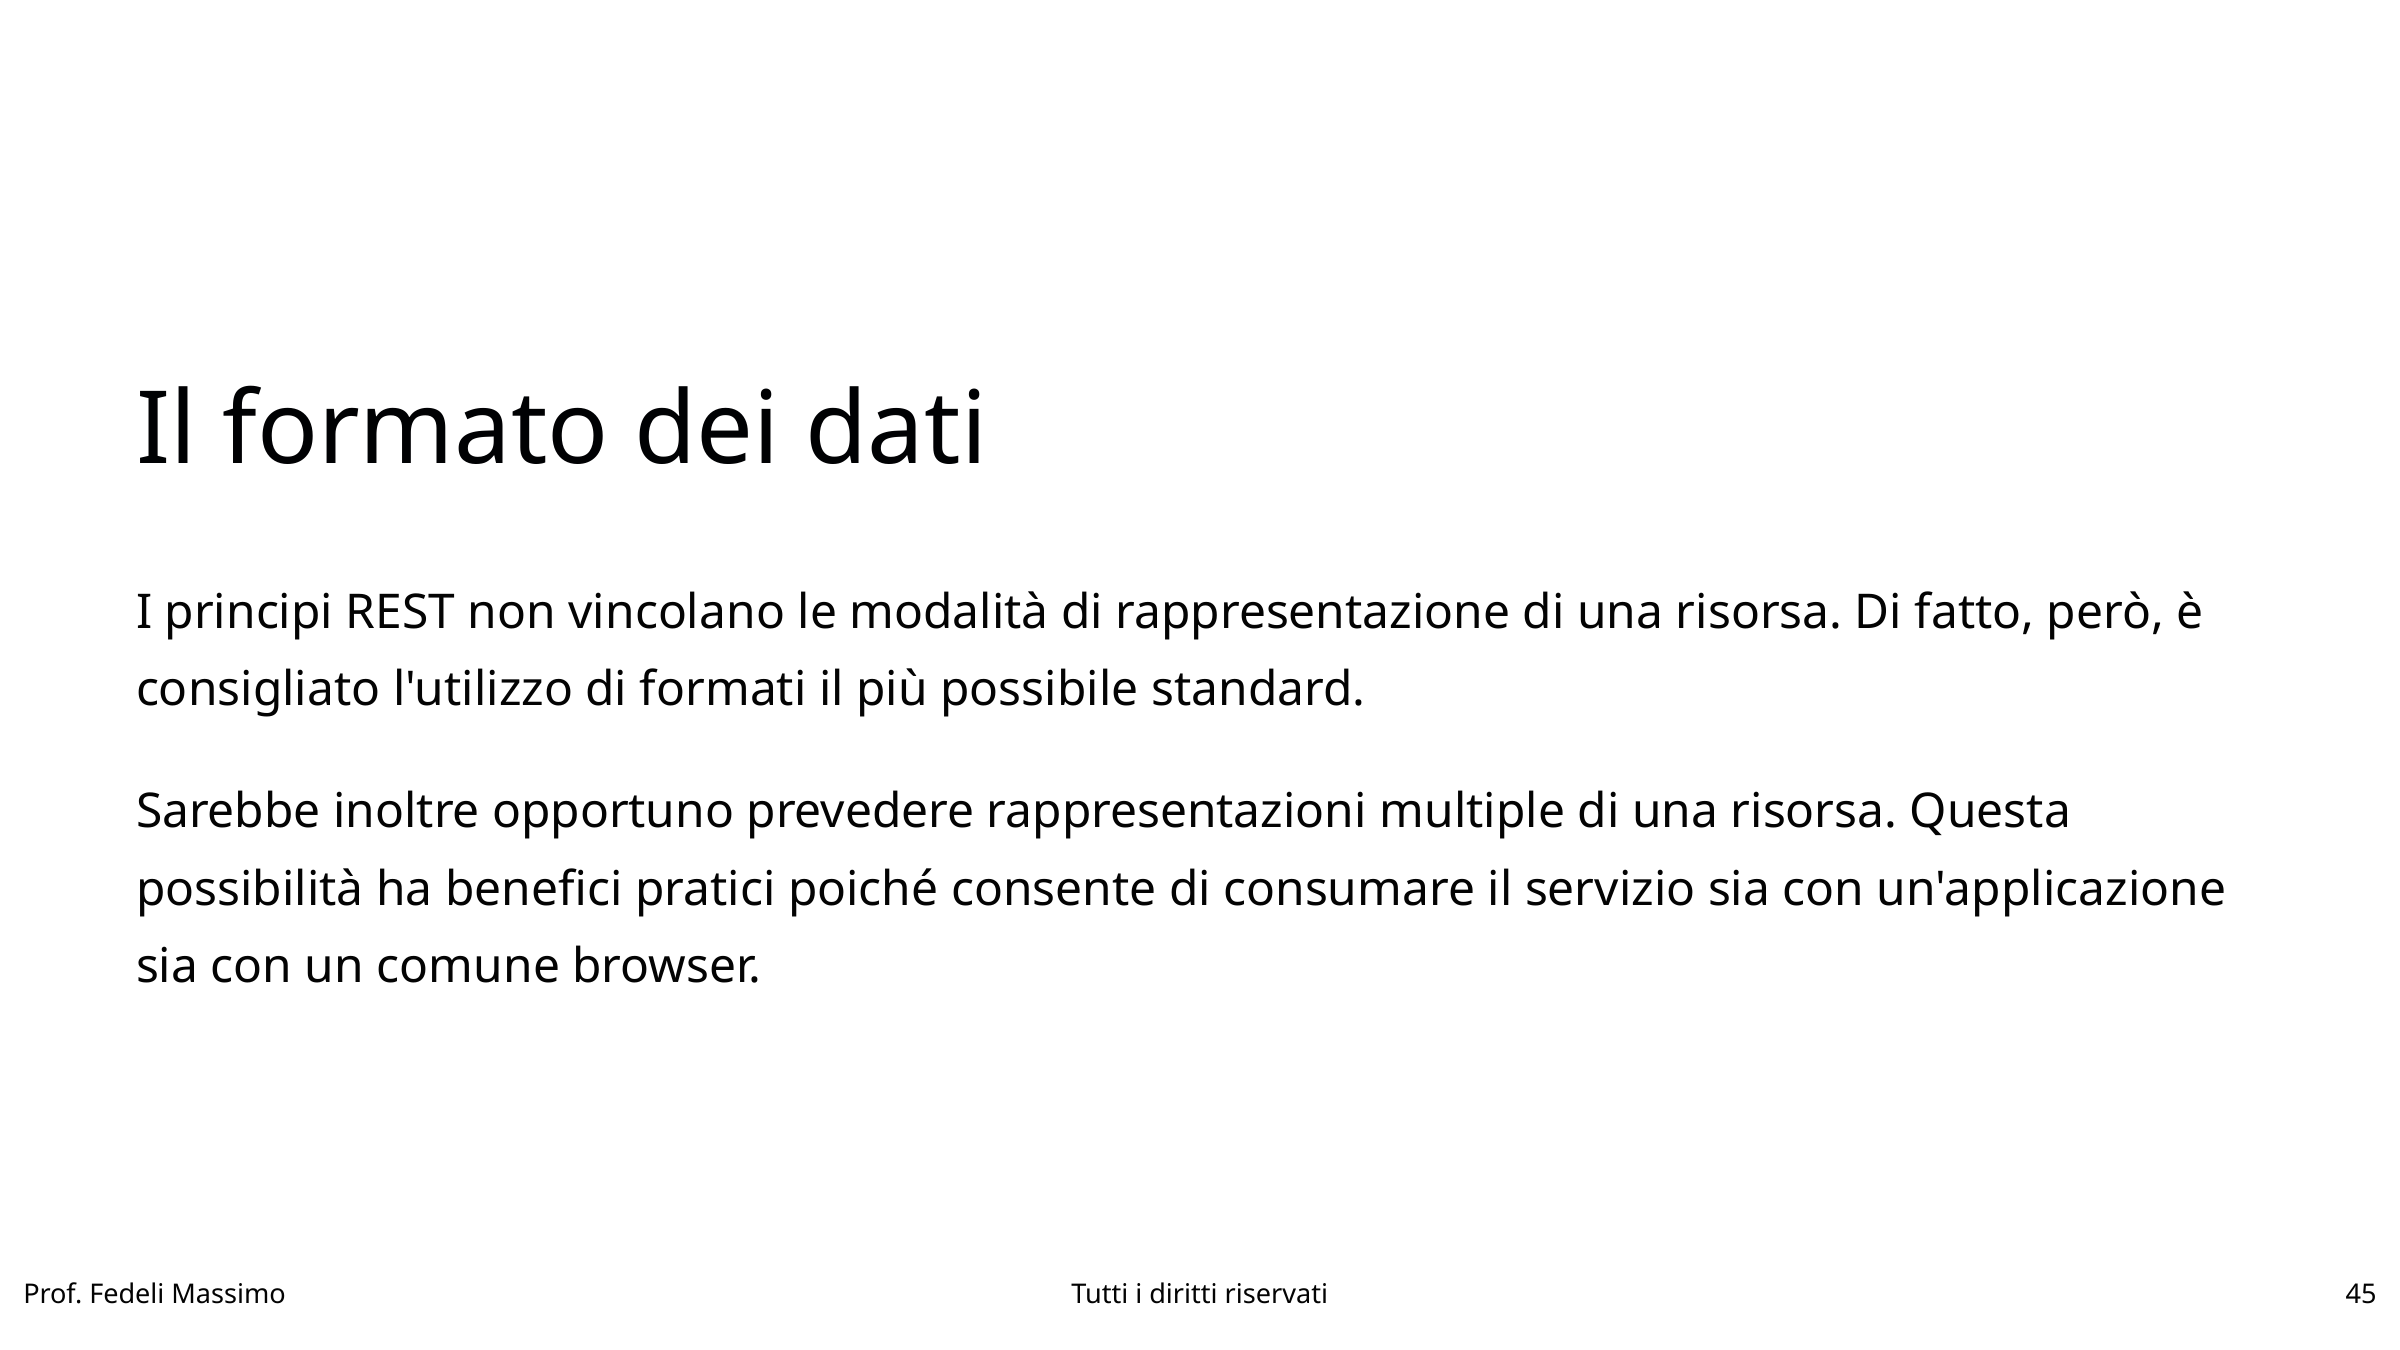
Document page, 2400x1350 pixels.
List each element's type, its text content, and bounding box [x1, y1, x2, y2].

text_box Il formato dei dati [136, 356, 1154, 484]
text_box Prof. Fedeli Massimo [23, 1266, 287, 1310]
text_box Tutti i diritti riservati [1069, 1266, 1331, 1310]
text_box 45 [2318, 1266, 2377, 1310]
text_box I principi REST non vincolano le modalità di rappresentazione di una risorsa. Di fatto, però, è consigliato l'utilizzo di formati il più possibile standard. [135, 561, 2264, 717]
text_box Sarebbe inoltre opportuno prevedere rappresentazioni multiple di una risorsa. Questa possibilità ha benefici pratici poiché consente di consumare il servizio sia con un'applicazione sia con un comune browser. [135, 760, 2264, 994]
